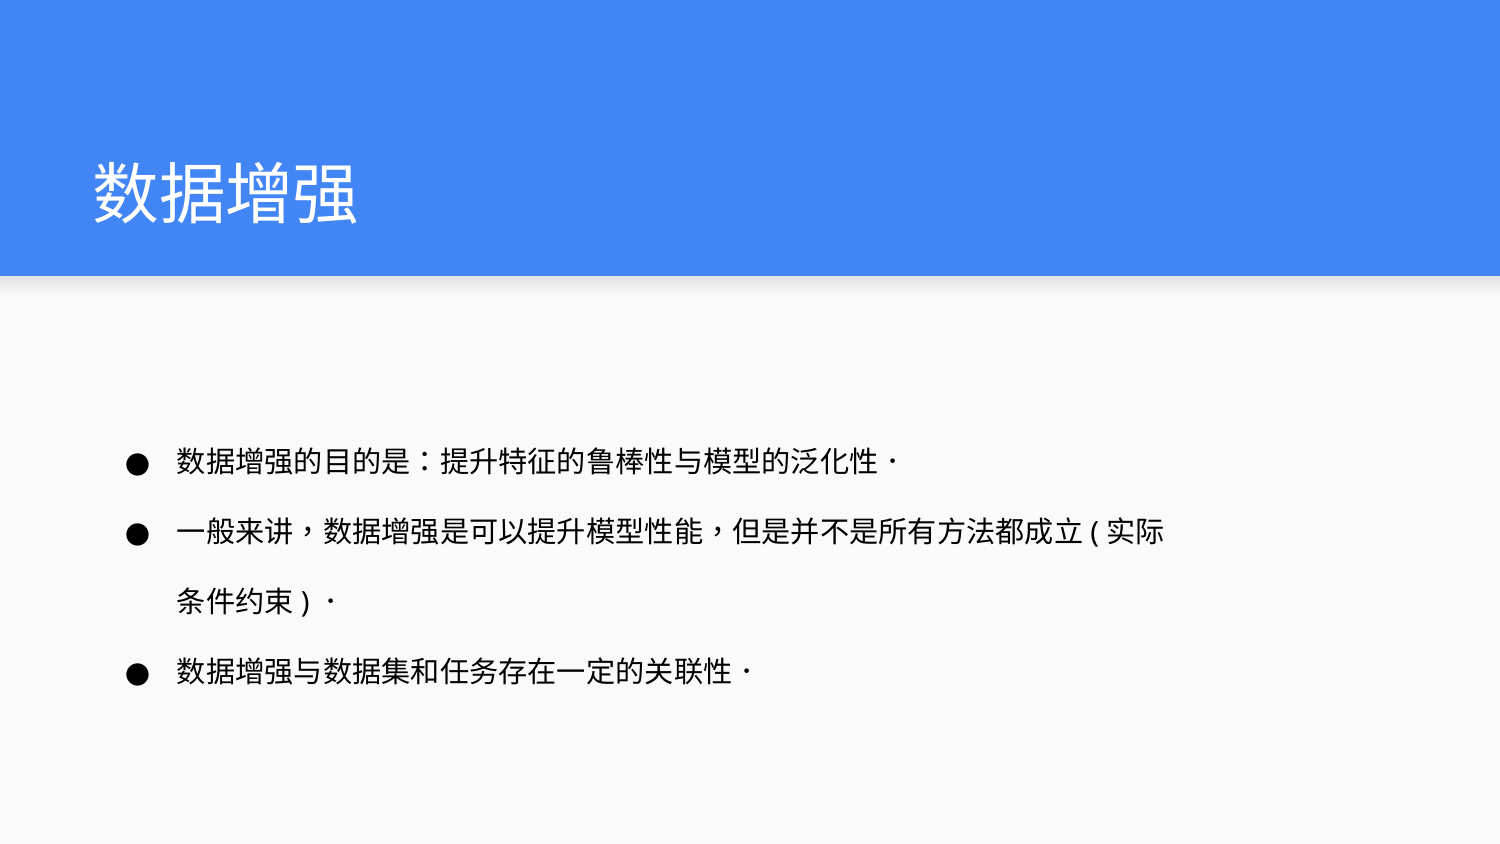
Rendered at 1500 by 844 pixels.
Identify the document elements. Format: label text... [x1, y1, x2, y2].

title 数据增强 [77, 121, 1427, 248]
text_box 数据增强的目的是：提升特征的鲁棒性与模型的泛化性． 一般来讲，数据增强是可以提升模型性能，但是并不是所有方法都成立(实际条件约束)． 数据增强与数据集和任务存在一定的关联性． [86, 393, 1183, 696]
